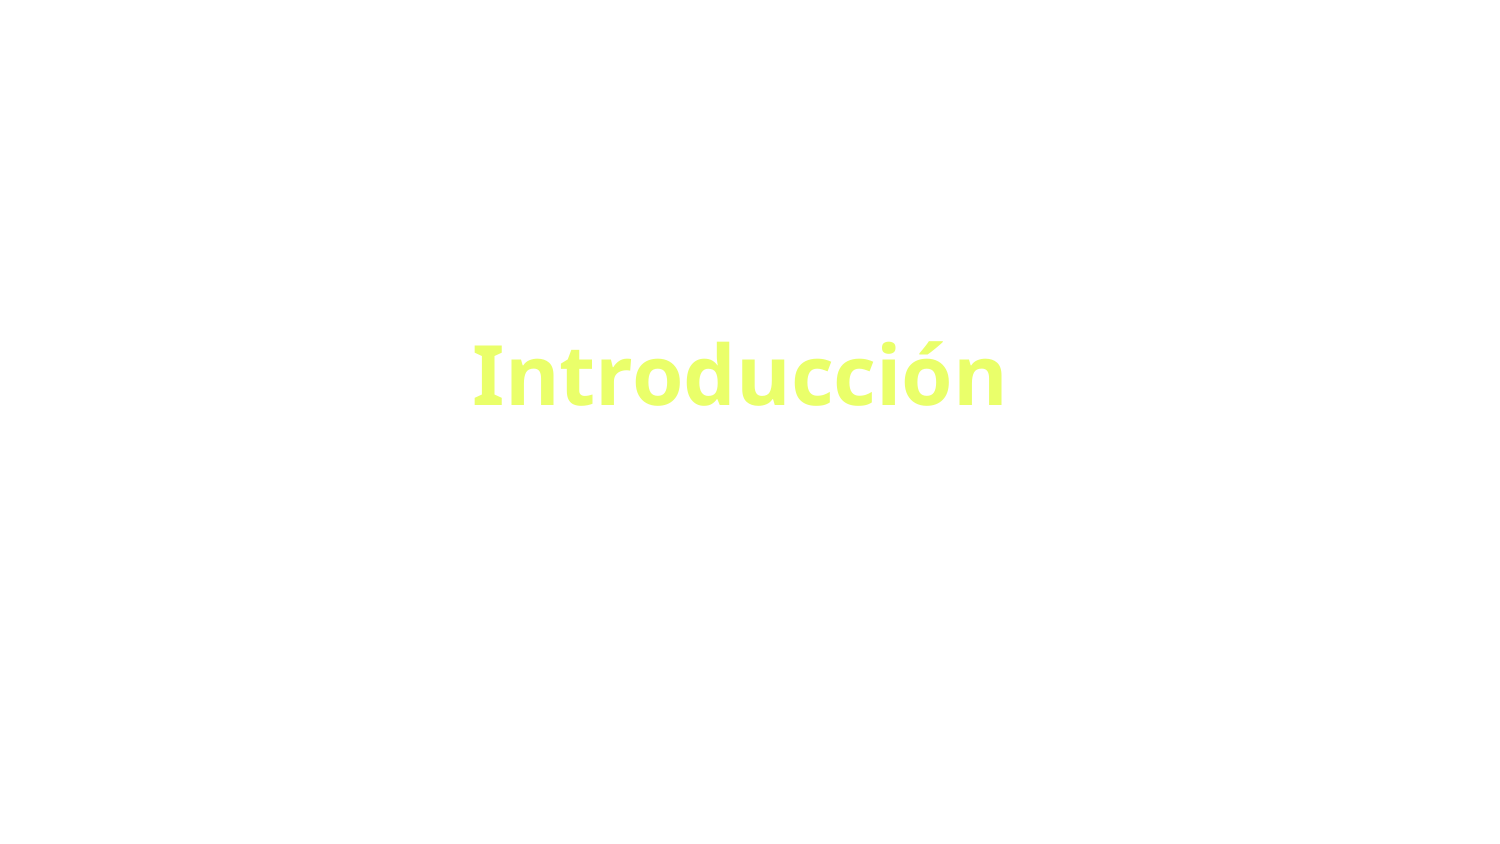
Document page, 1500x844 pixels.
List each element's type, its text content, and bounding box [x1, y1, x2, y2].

text_box Introducción [230, 318, 1251, 439]
